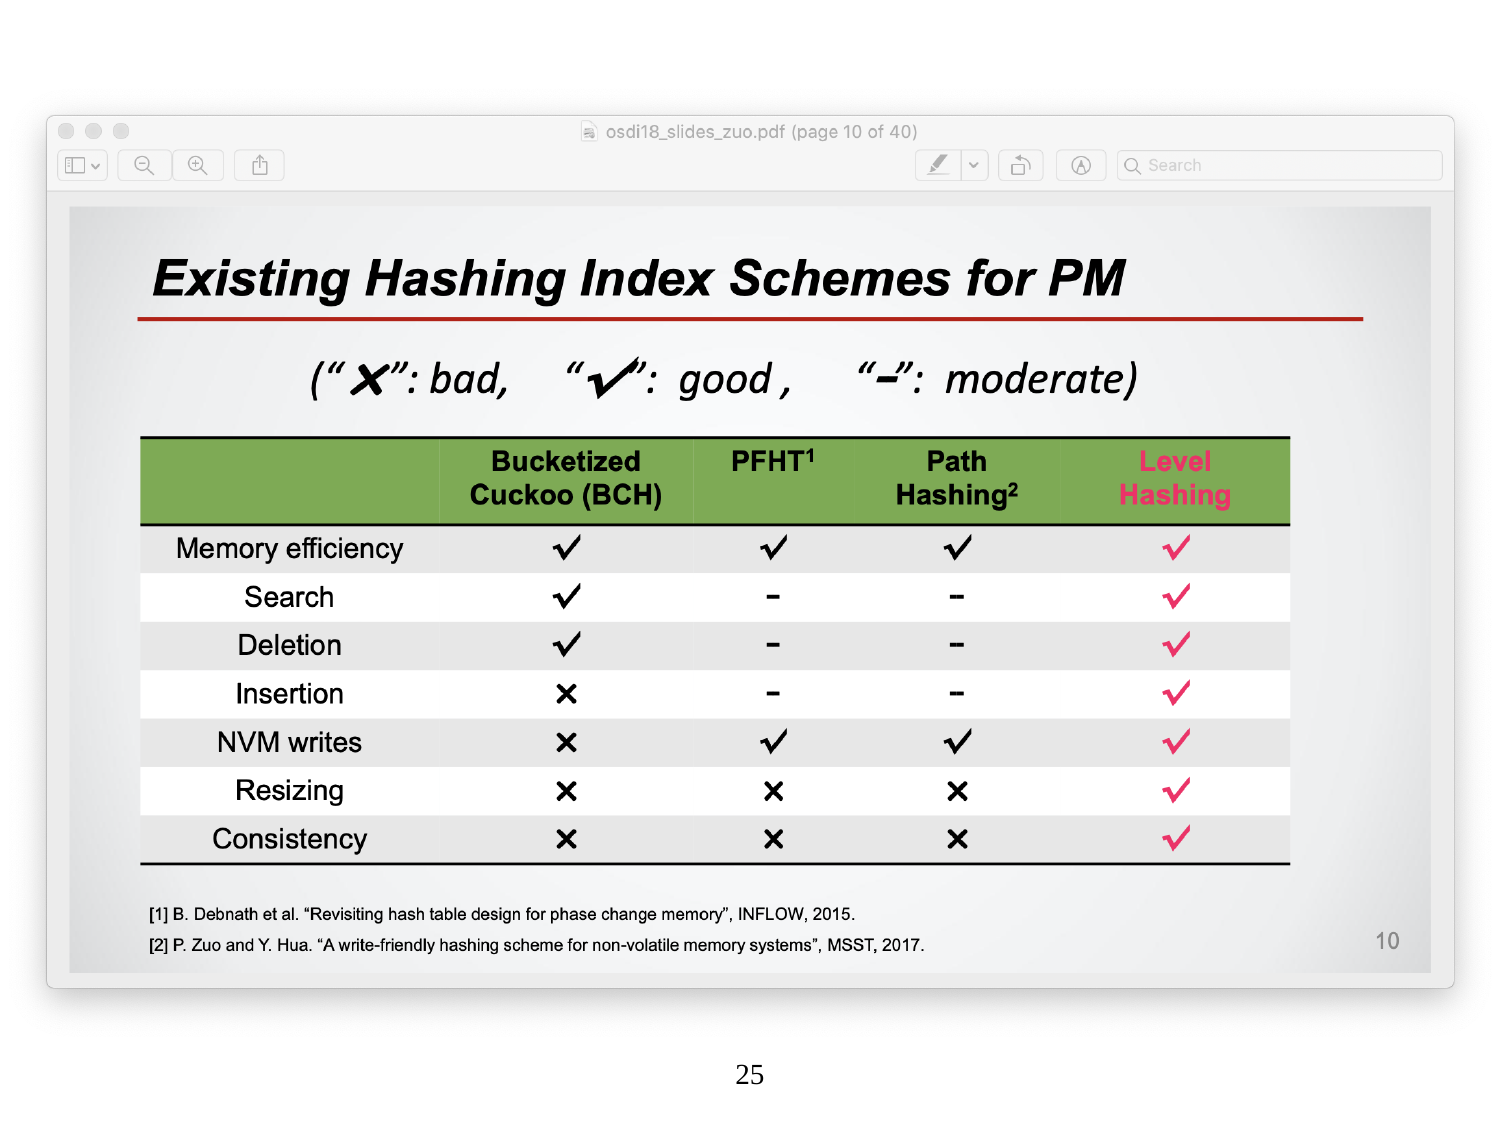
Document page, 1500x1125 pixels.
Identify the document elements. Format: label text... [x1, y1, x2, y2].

picture [0, 79, 1500, 1045]
footer 25 [512, 1051, 988, 1103]
